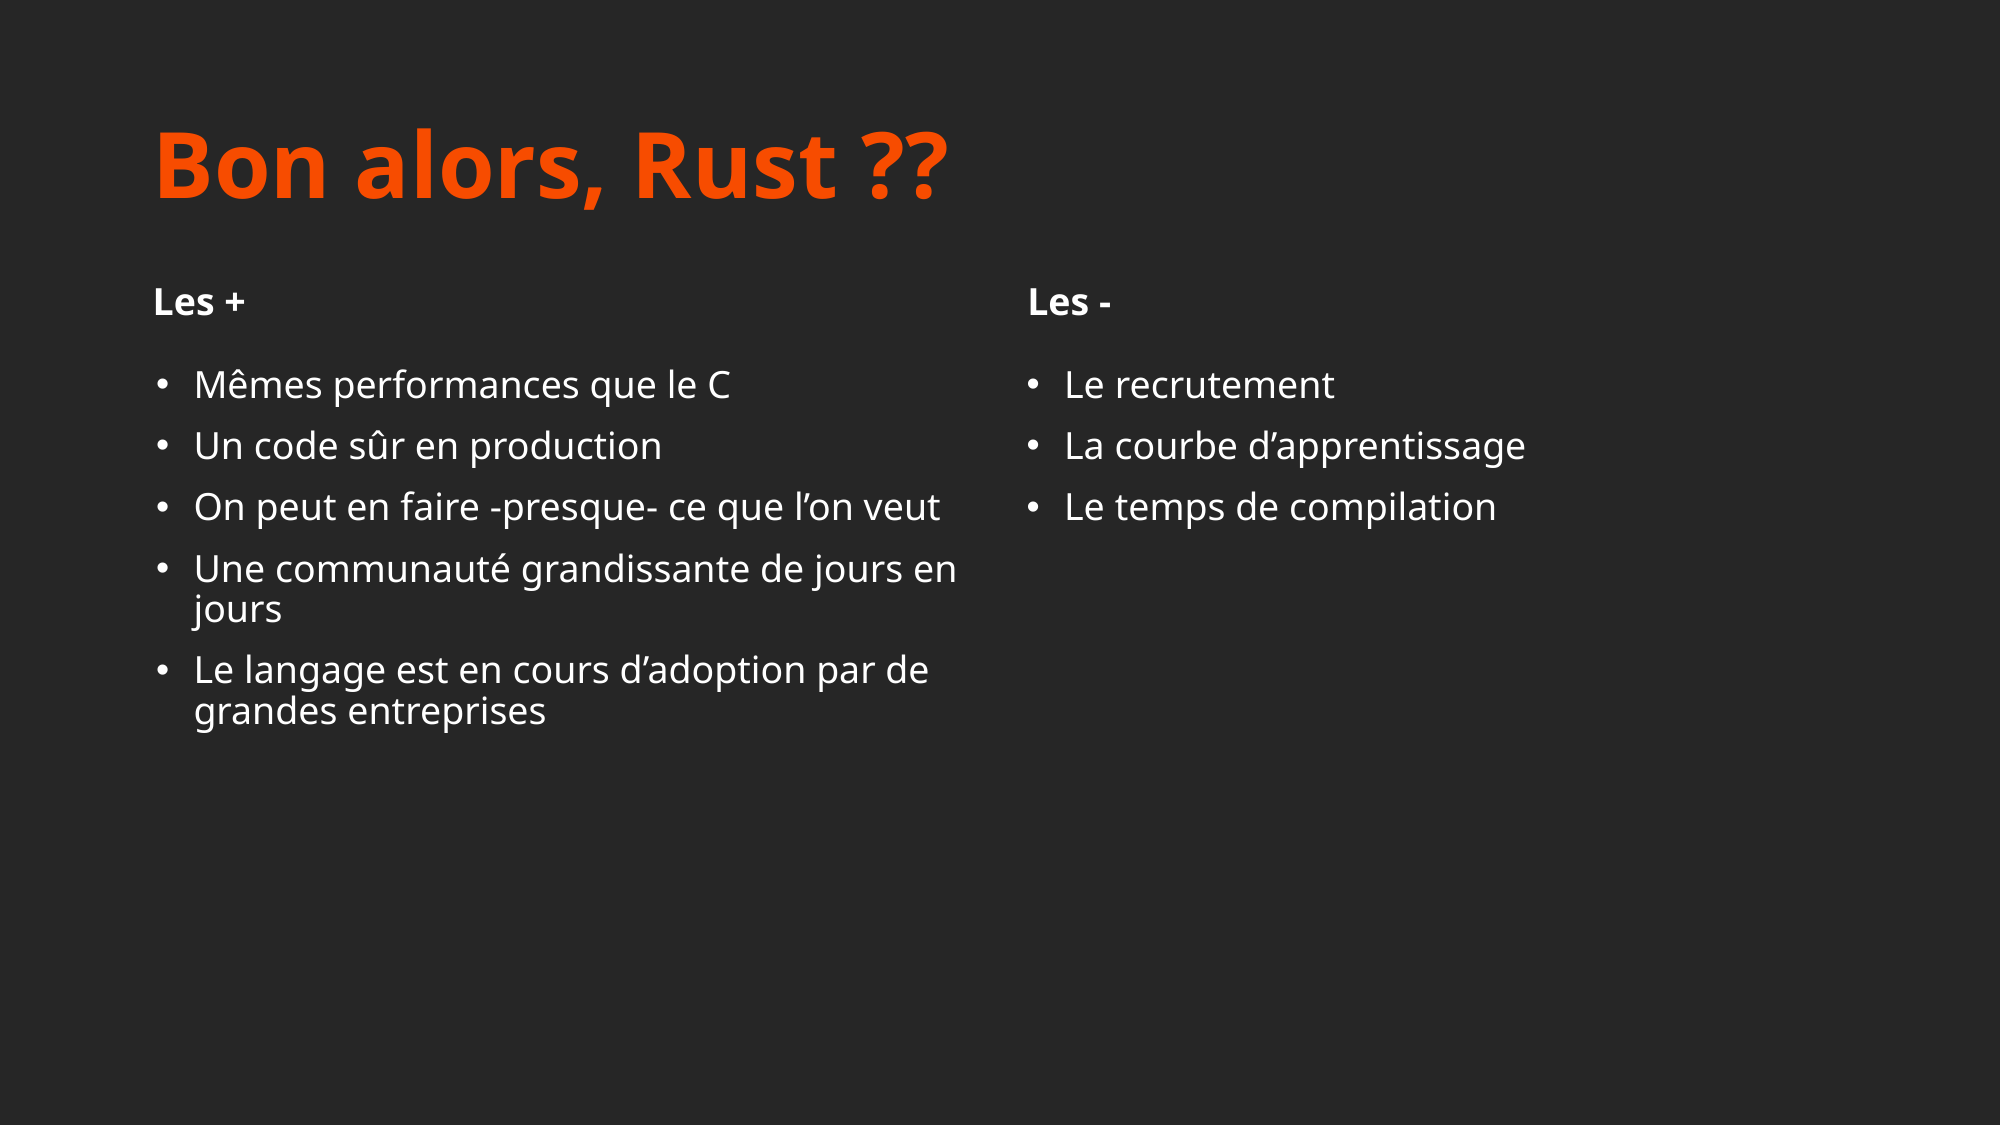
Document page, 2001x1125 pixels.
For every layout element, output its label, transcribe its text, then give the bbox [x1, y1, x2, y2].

text_box Mêmes performances que le C Un code sûr en production On peut en faire -presque- ce que l’on veut Une communauté grandissante de jours en jours Le langage est en cours d’adoption par de grandes entreprises [141, 358, 988, 963]
title Bon alors, Rust ?? [137, 59, 1863, 278]
text_box Le recrutement La courbe d’apprentissage Le temps de compilation [1011, 358, 1863, 963]
text_box Les - [1012, 275, 1863, 358]
text_box Les + [137, 275, 984, 411]
